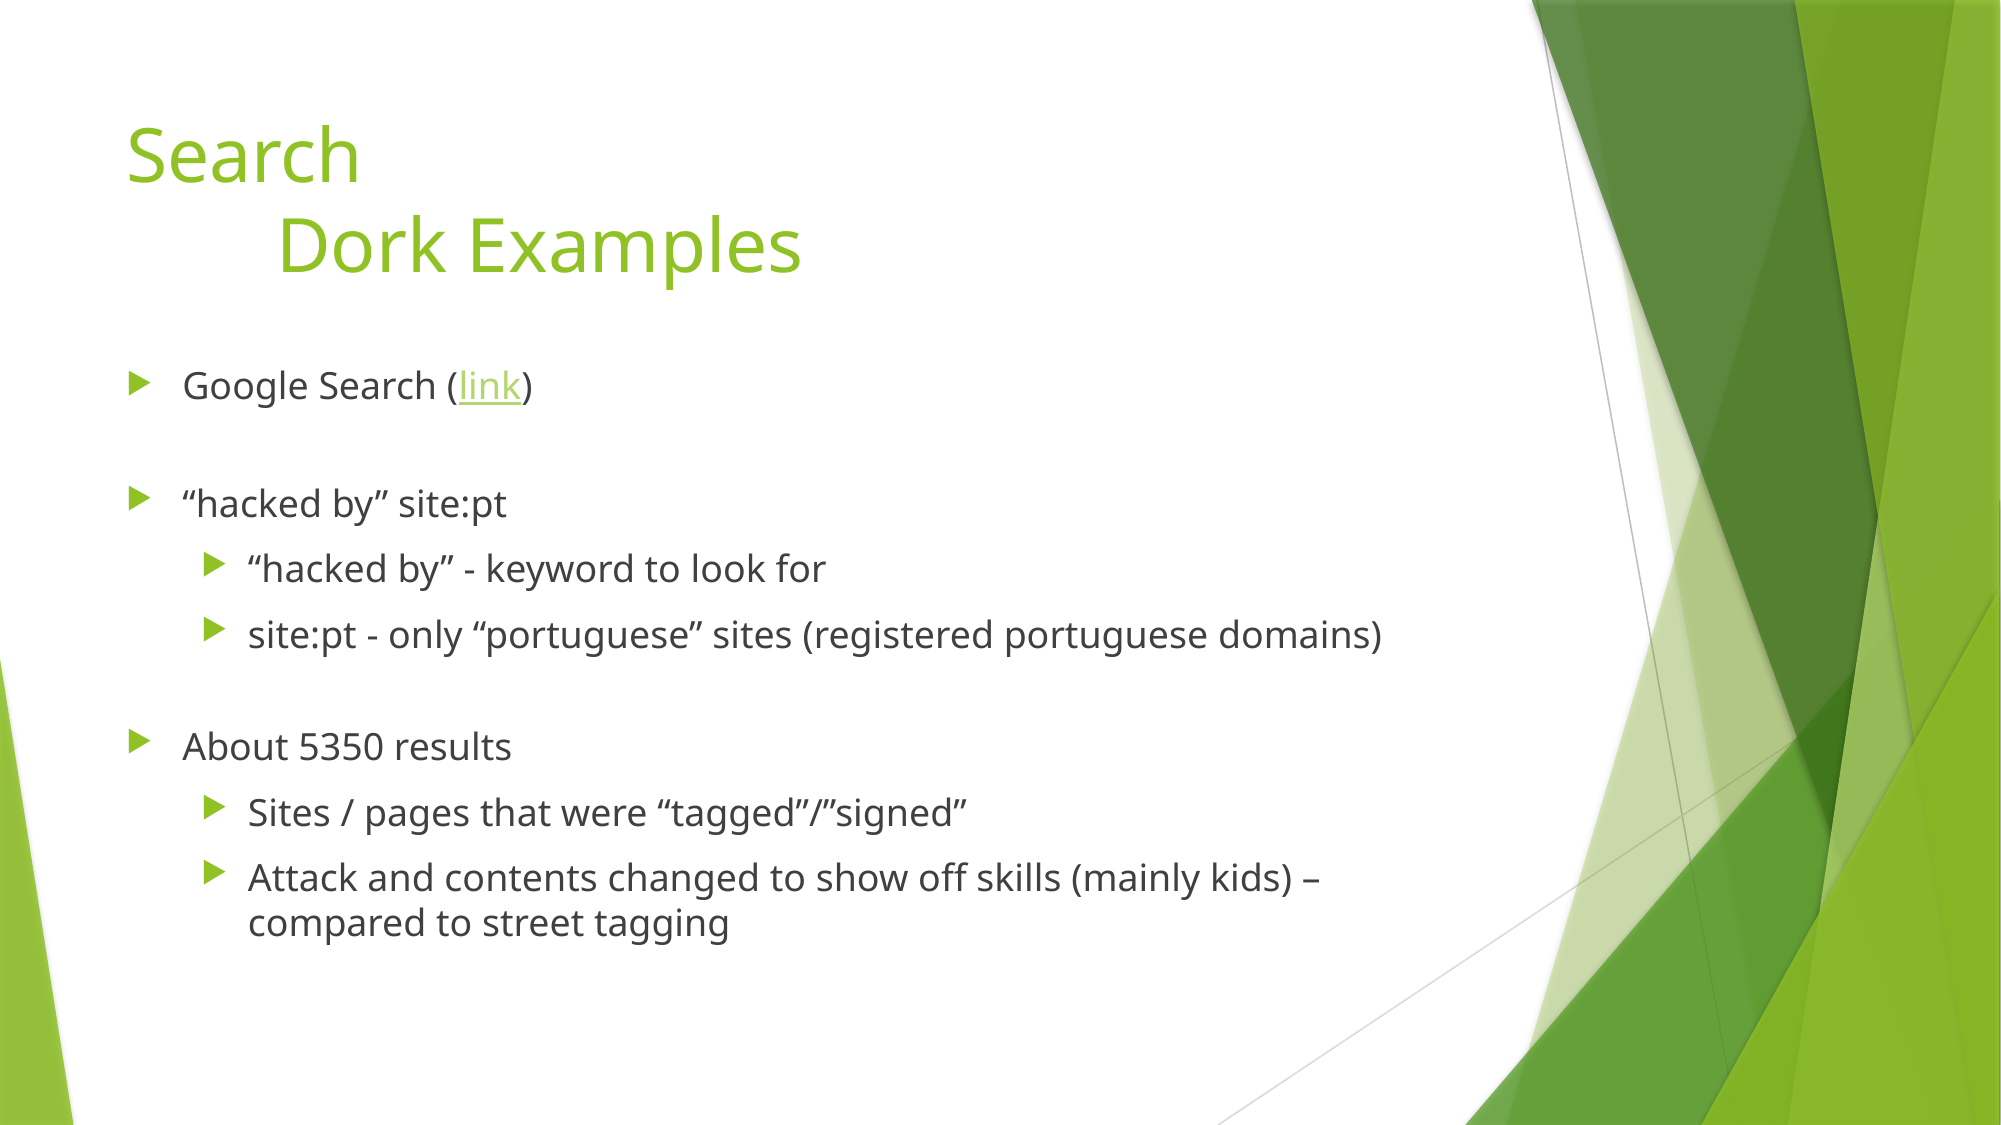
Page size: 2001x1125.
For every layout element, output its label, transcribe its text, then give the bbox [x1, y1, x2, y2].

title Search Dork Examples [111, 99, 1522, 317]
list Google Search (link) “hacked by” site:pt “hacked by” - keyword to look for site:pt - only “portuguese” sites (registered portuguese domains) About 5350 results Sites / pages that were “tagged”/”signed” Attack and contents changed to show off skills (mainly kids) – compared to street tagging [111, 354, 1522, 992]
